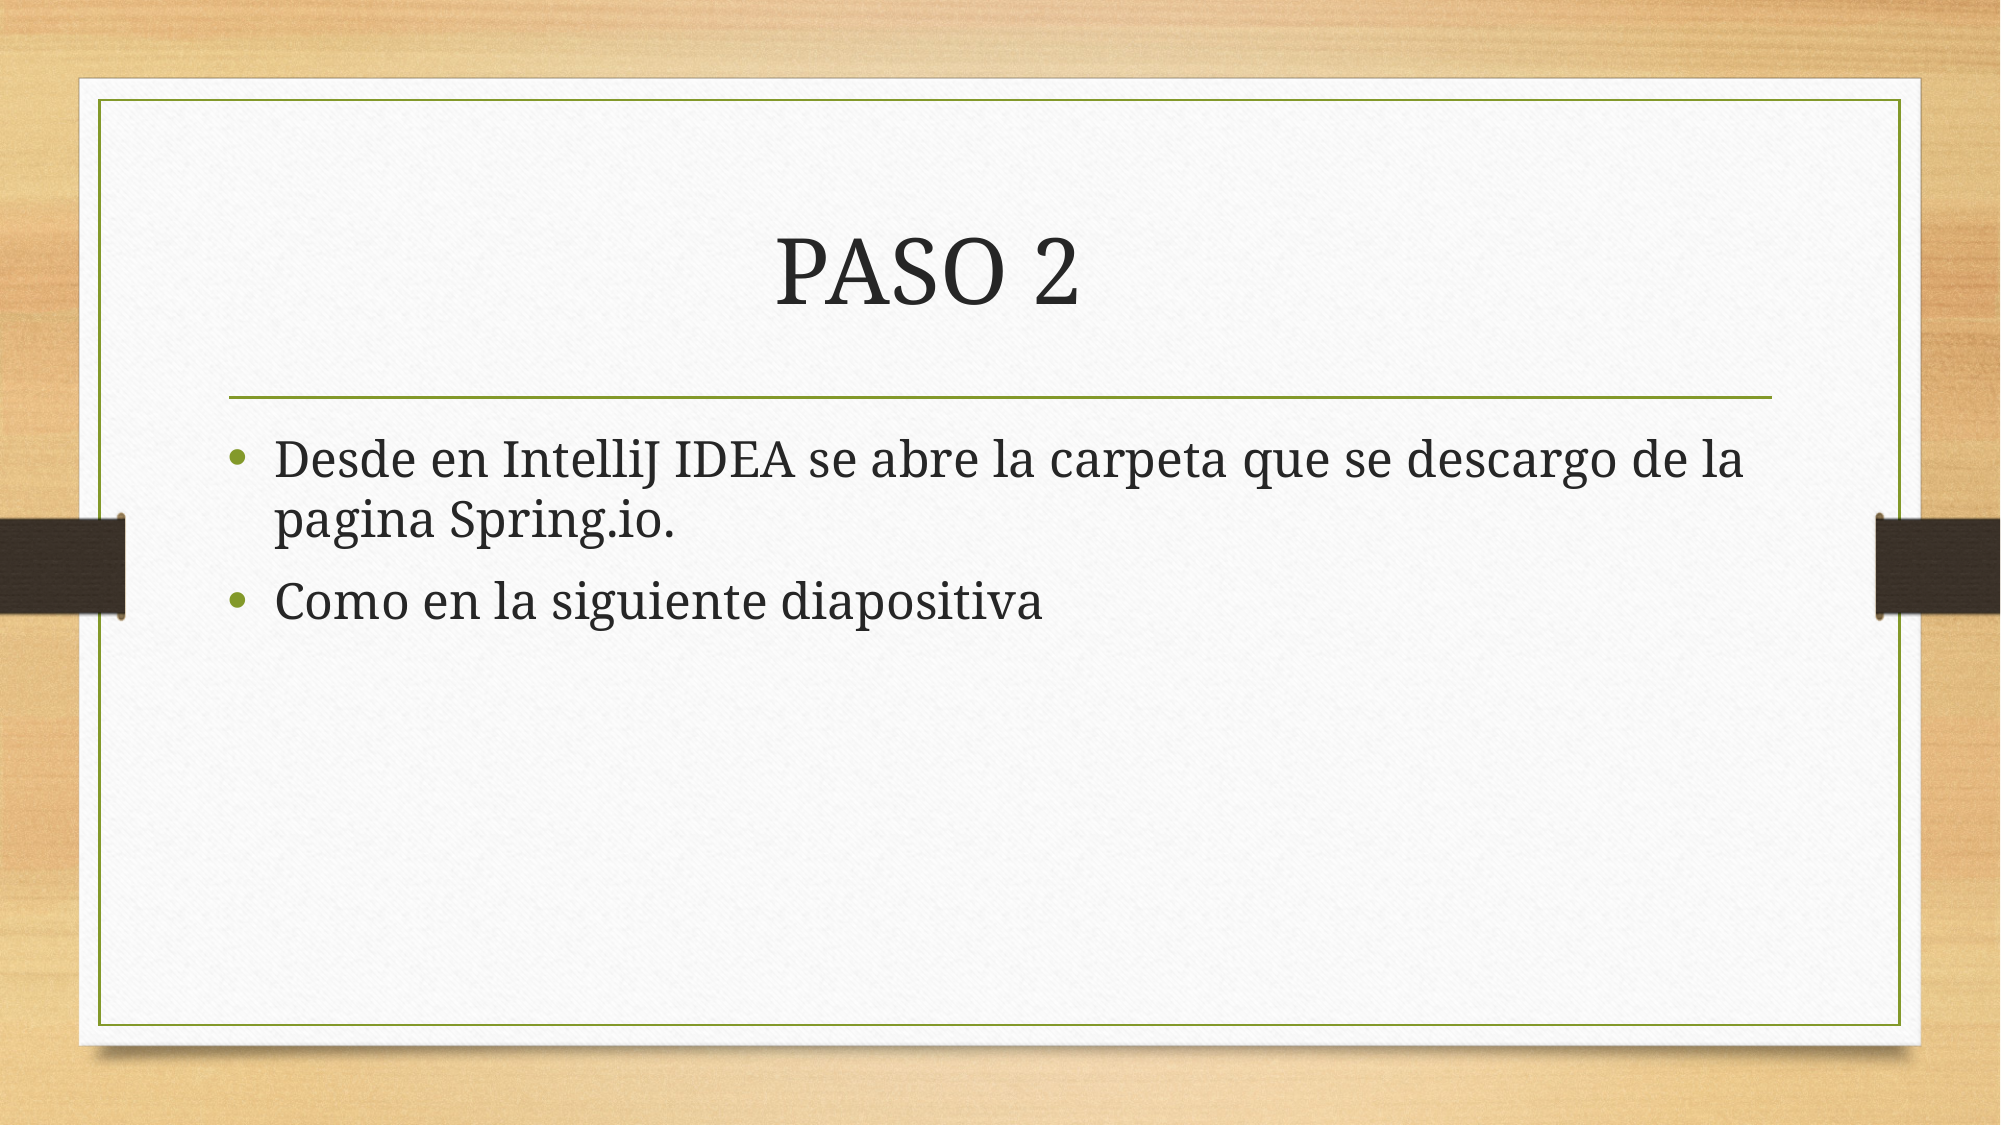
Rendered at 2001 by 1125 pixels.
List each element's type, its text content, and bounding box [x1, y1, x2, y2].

title PASO 2 [212, 161, 1788, 375]
list Desde en IntelliJ IDEA se abre la carpeta que se descargo de la pagina Spring.io. Como en la siguiente diapositiva [212, 419, 1788, 964]
picture [0, 0, 2001, 1125]
